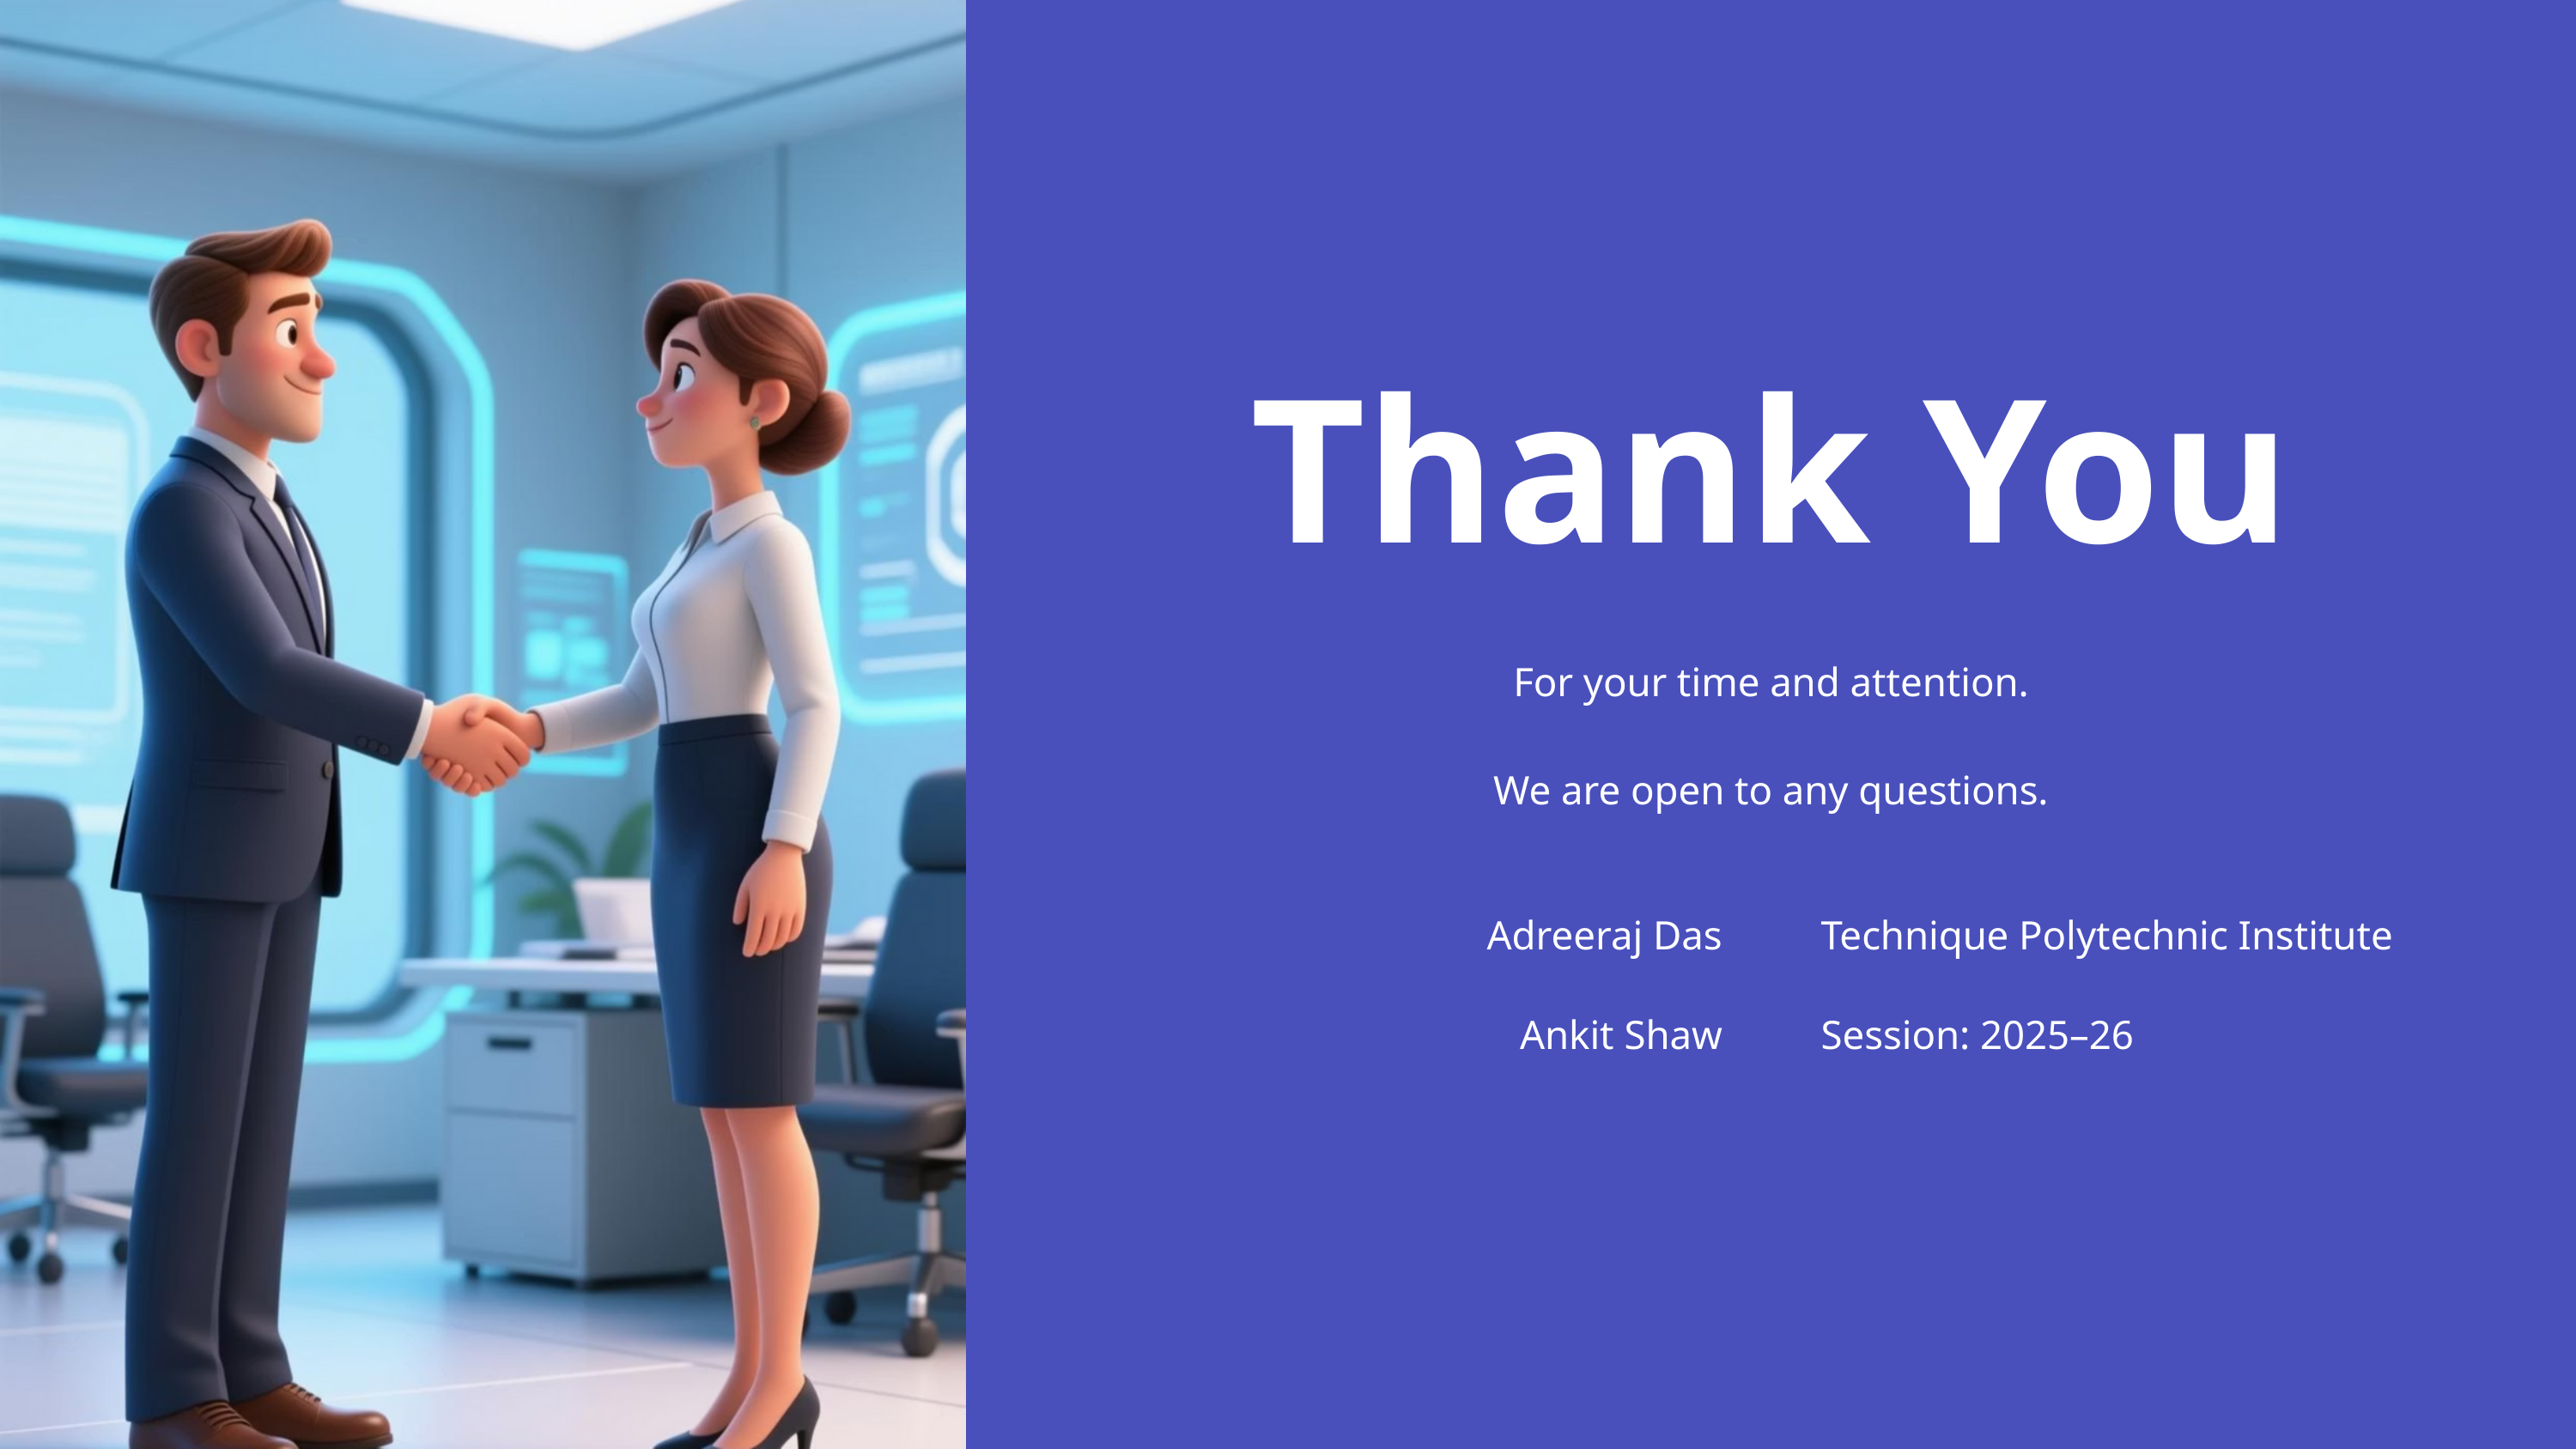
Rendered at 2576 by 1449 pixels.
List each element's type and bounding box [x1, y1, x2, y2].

text_box [967, 0, 2576, 1449]
text_box [0, 0, 967, 1449]
